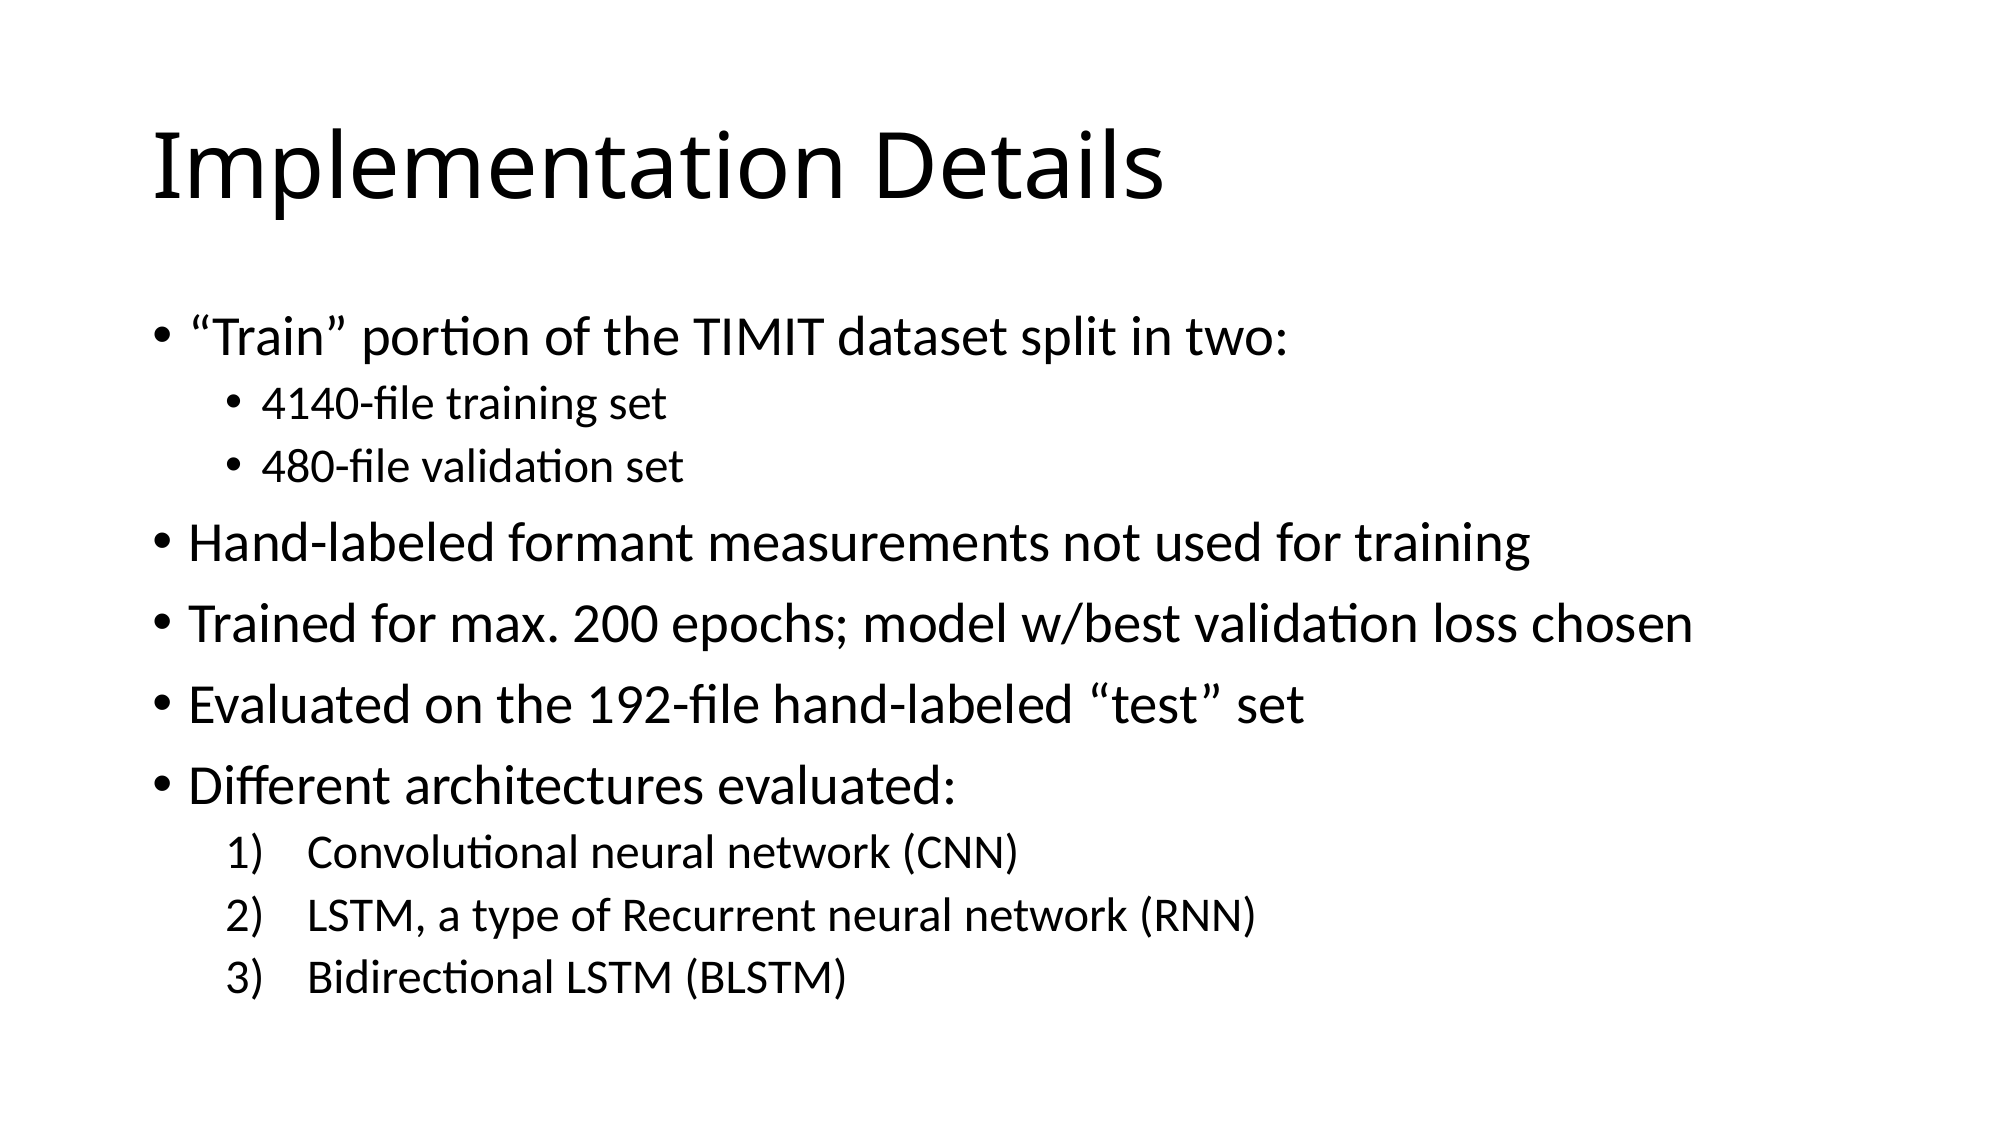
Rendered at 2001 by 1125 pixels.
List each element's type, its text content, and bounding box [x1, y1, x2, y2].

title Implementation Details [137, 59, 1863, 278]
list “Train” portion of the TIMIT dataset split in two: 4140-file training set 480-file validation set Hand-labeled formant measurements not used for training Trained for max. 200 epochs; model w/best validation loss chosen Evaluated on the 192-file hand-labeled “test” set Different architectures evaluated: Convolutional neural network (CNN) LSTM, a type of Recurrent neural network (RNN) Bidirectional LSTM (BLSTM) [137, 299, 1863, 1014]
